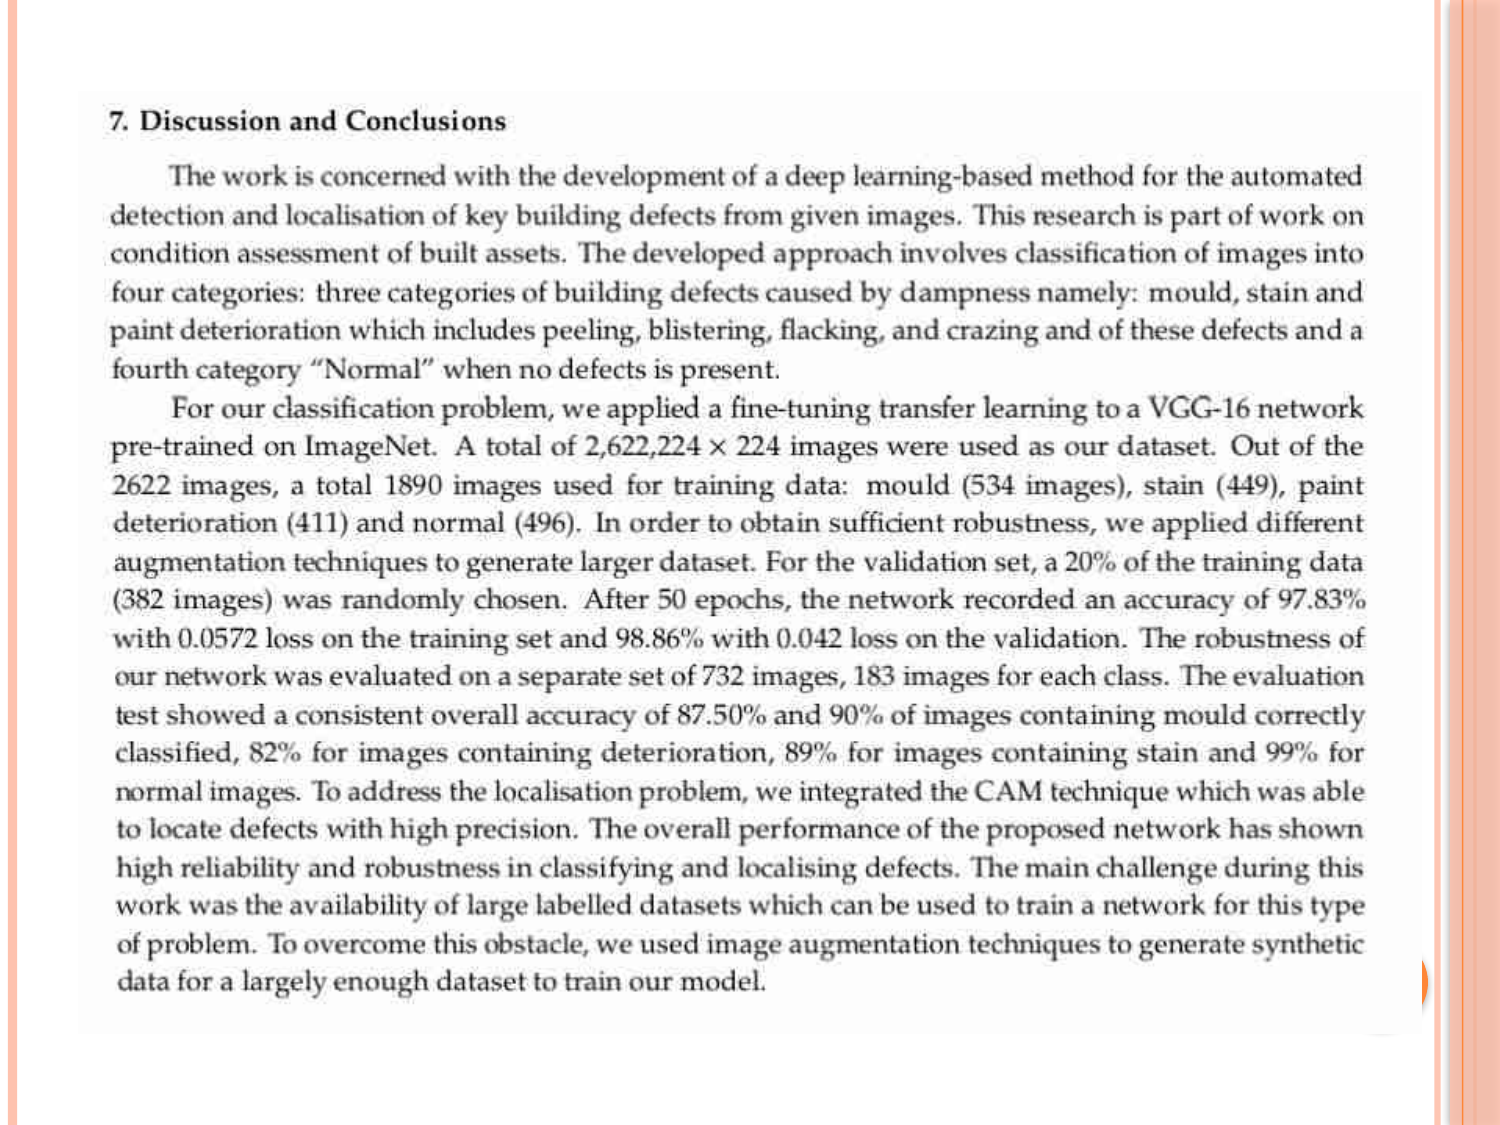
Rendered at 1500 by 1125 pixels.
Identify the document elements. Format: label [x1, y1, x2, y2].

picture [78, 90, 1422, 1034]
